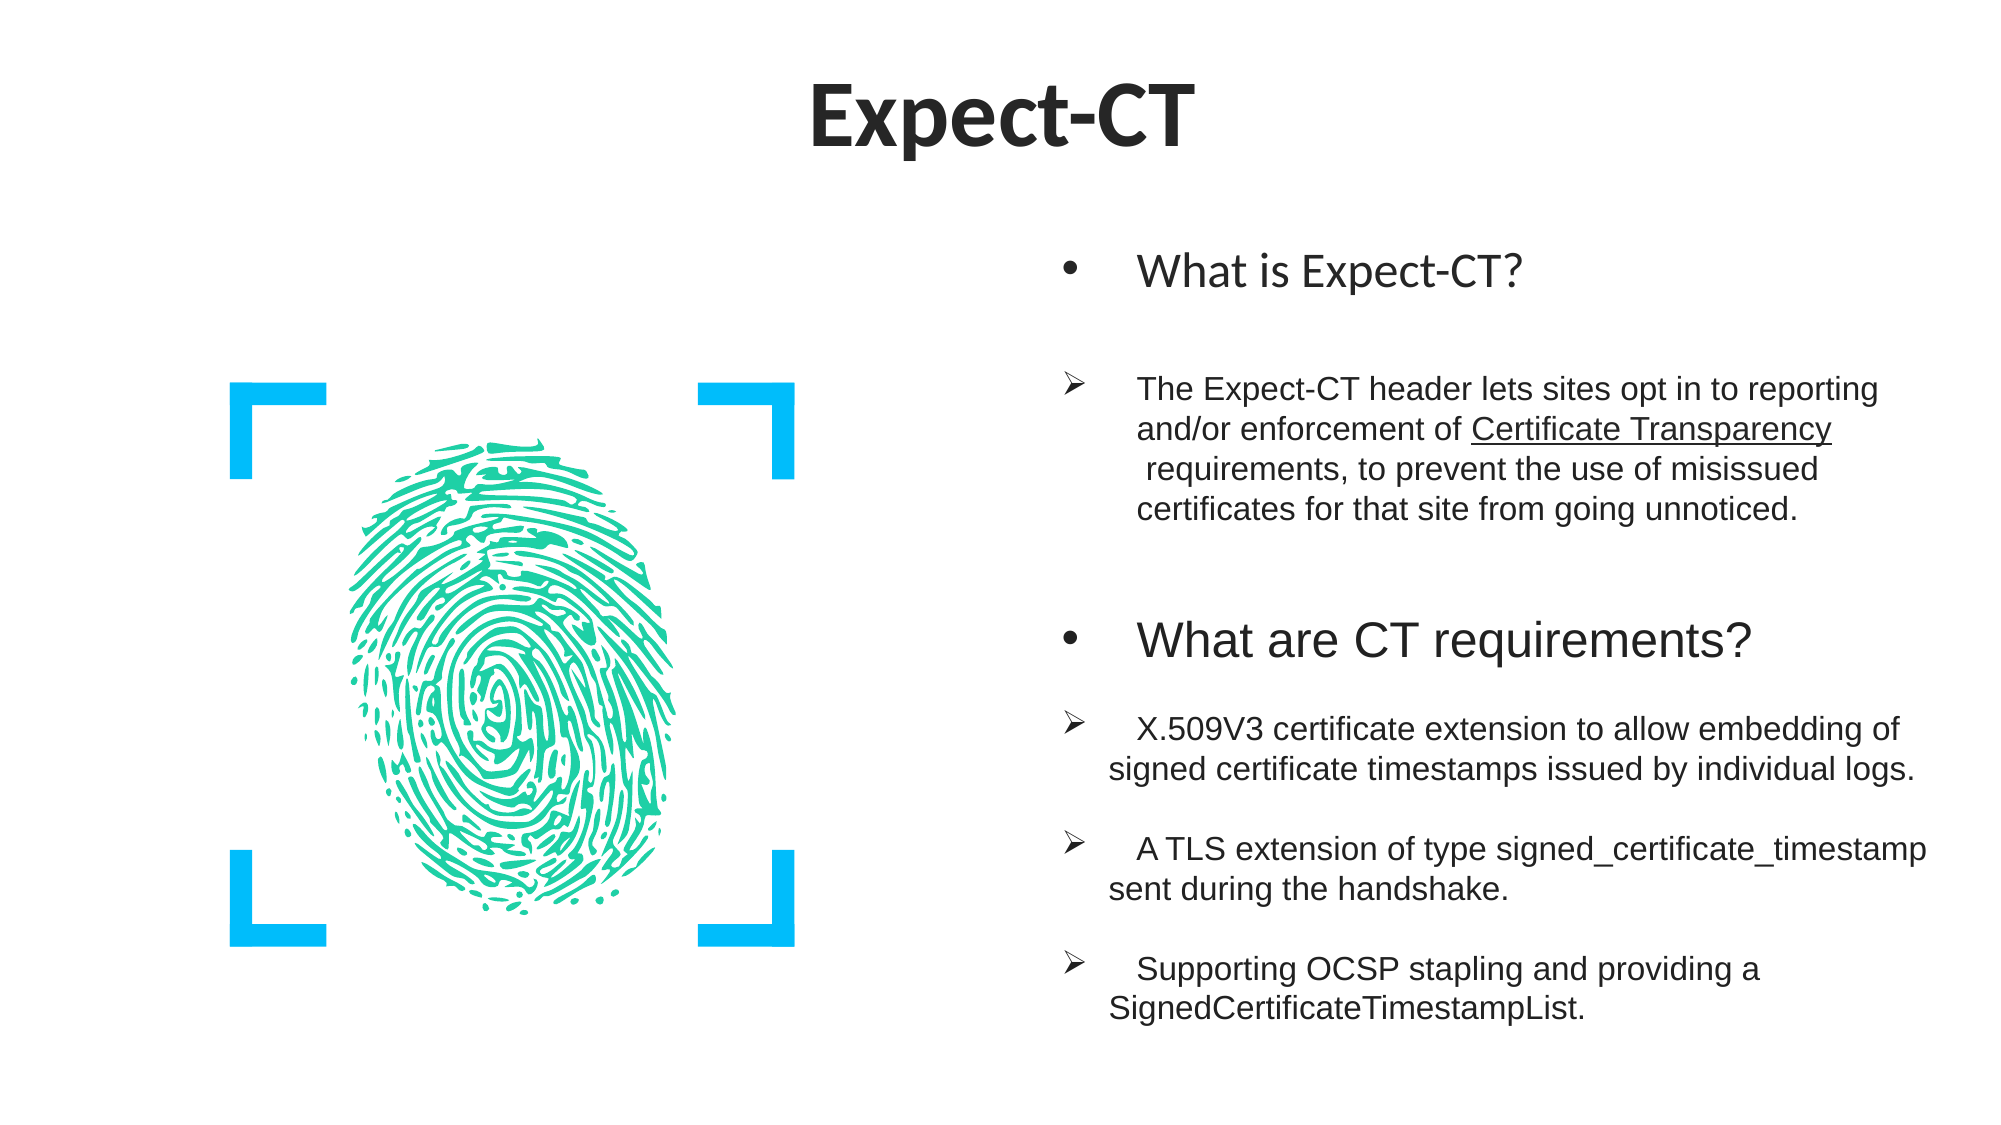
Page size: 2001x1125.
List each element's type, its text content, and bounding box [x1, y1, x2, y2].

text_box What is Expect-CT? The Expect-CT header lets sites opt in to reporting and/or enforcement of Certificate Transparency requirements, to prevent the use of misissued certificates for that site from going unnoticed. What are CT requirements? X.509V3 certificate extension to allow embedding of signed certificate timestamps issued by individual logs. A TLS extension of type signed_certificate_timestamp sent during the handshake. Supporting OCSP stapling and providing a SignedCertificateTimestampList. [1046, 230, 1974, 1125]
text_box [229, 382, 327, 480]
list Expect-CT [53, 55, 1952, 175]
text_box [697, 382, 795, 480]
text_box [348, 438, 676, 915]
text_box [697, 849, 795, 947]
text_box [229, 849, 327, 947]
